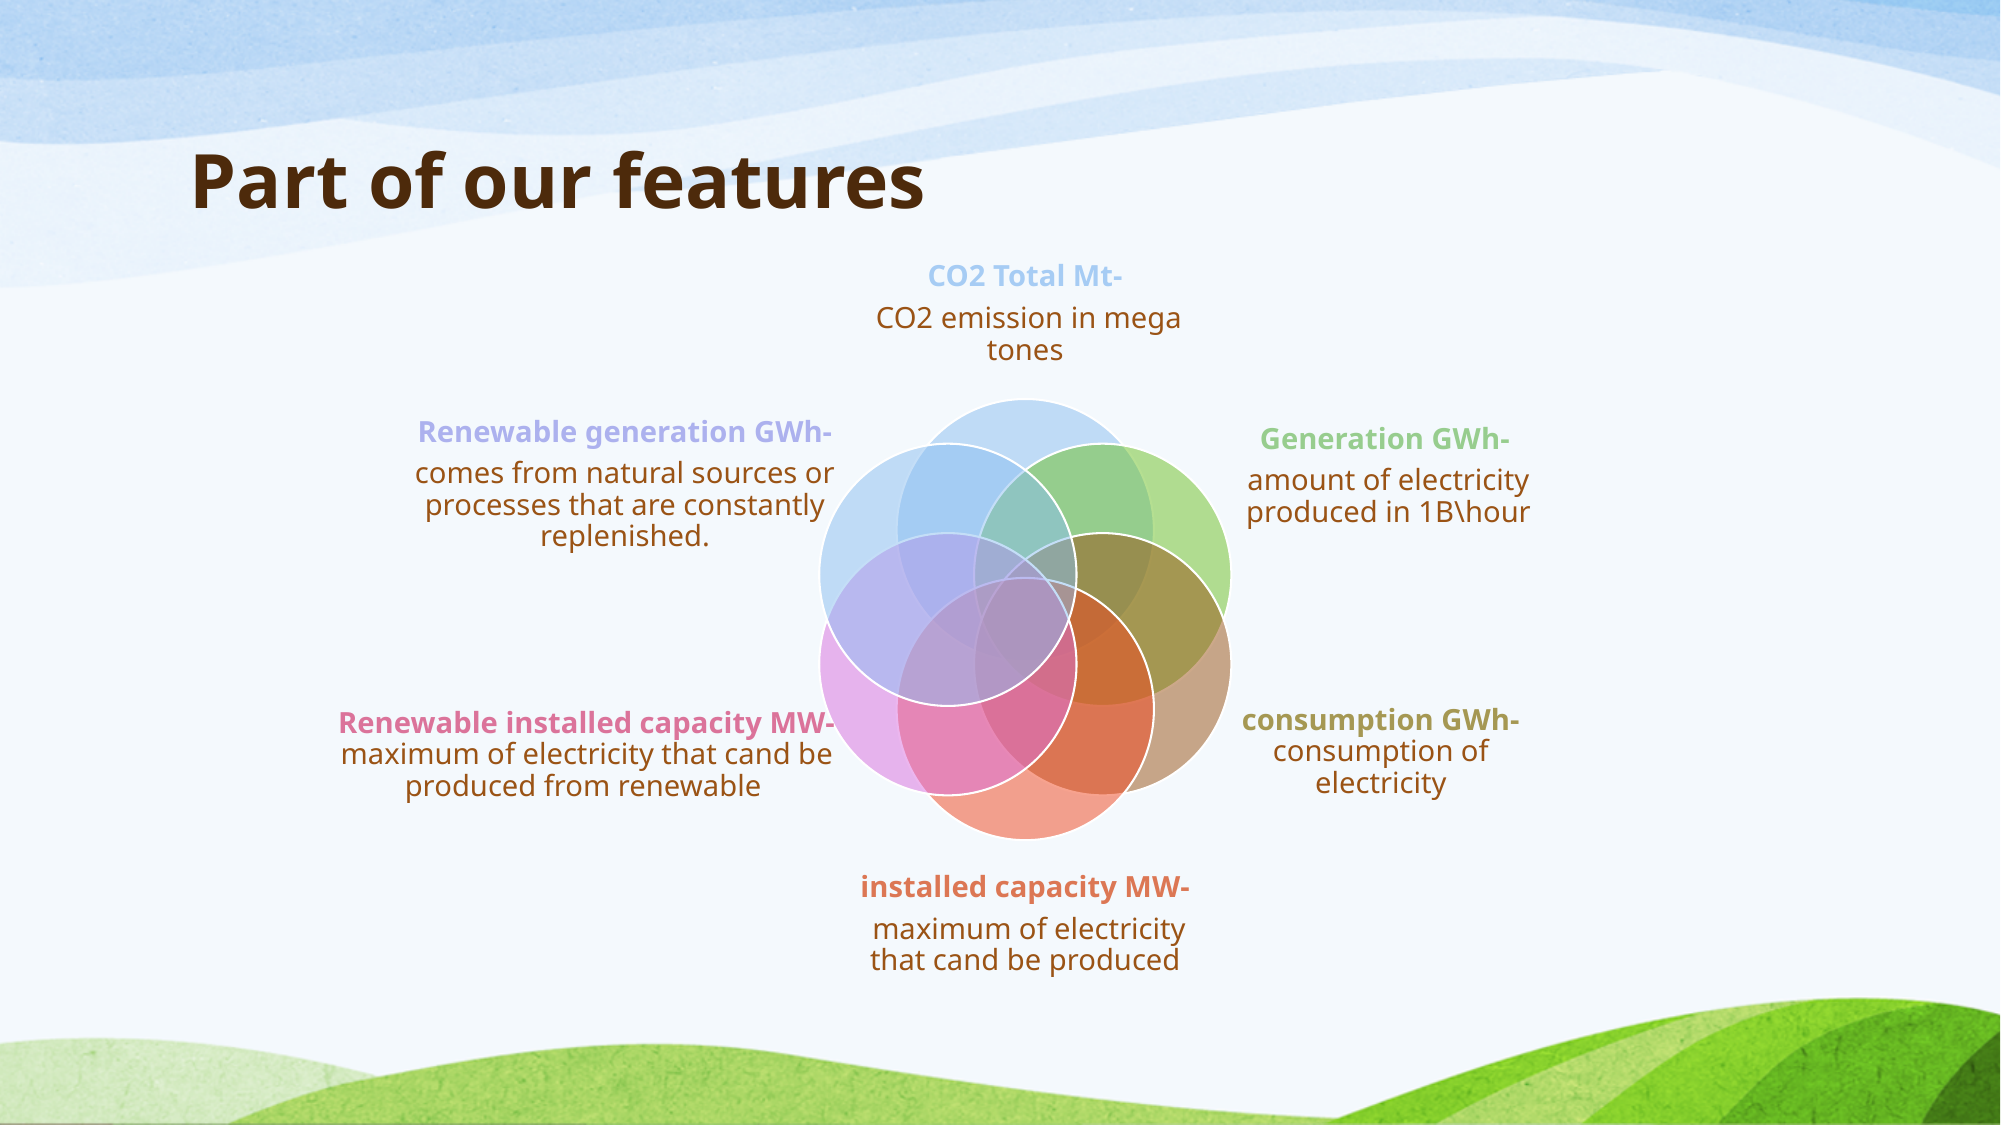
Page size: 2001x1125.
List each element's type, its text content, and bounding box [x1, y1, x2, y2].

picture [0, 0, 2001, 1125]
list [80, 232, 1894, 1007]
title Part of our features [174, 32, 1825, 232]
